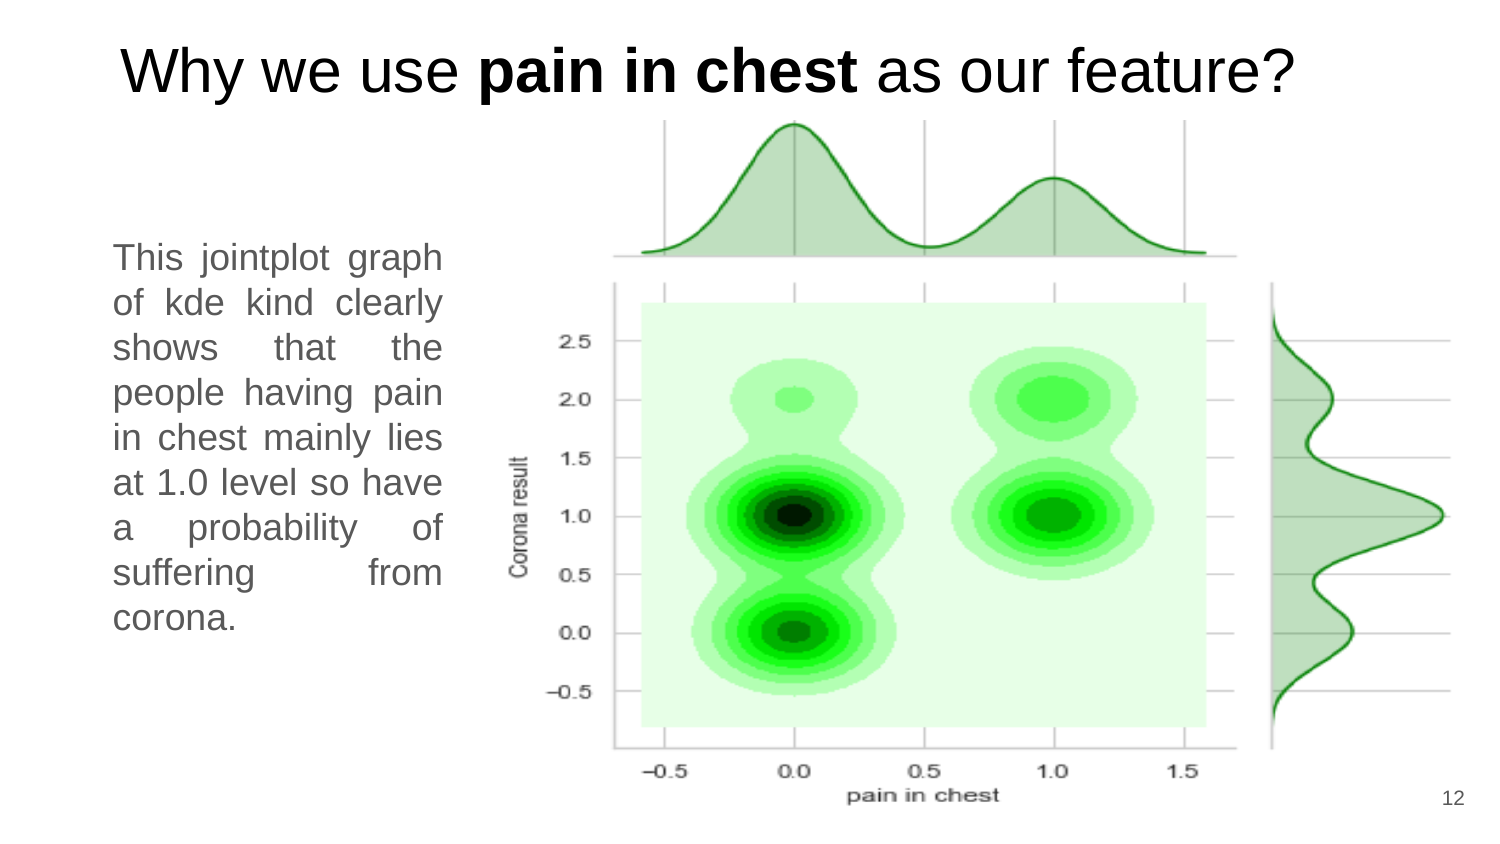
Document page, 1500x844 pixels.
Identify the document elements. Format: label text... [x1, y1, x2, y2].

title Why we use pain in chest as our feature? [6, 41, 1410, 121]
subtitle This jointplot graph of kde kind clearly shows that the people having pain in chest mainly lies at 1.0 level so have a probability of suffering from corona. [97, 172, 129, 656]
picture [134, 119, 1480, 823]
